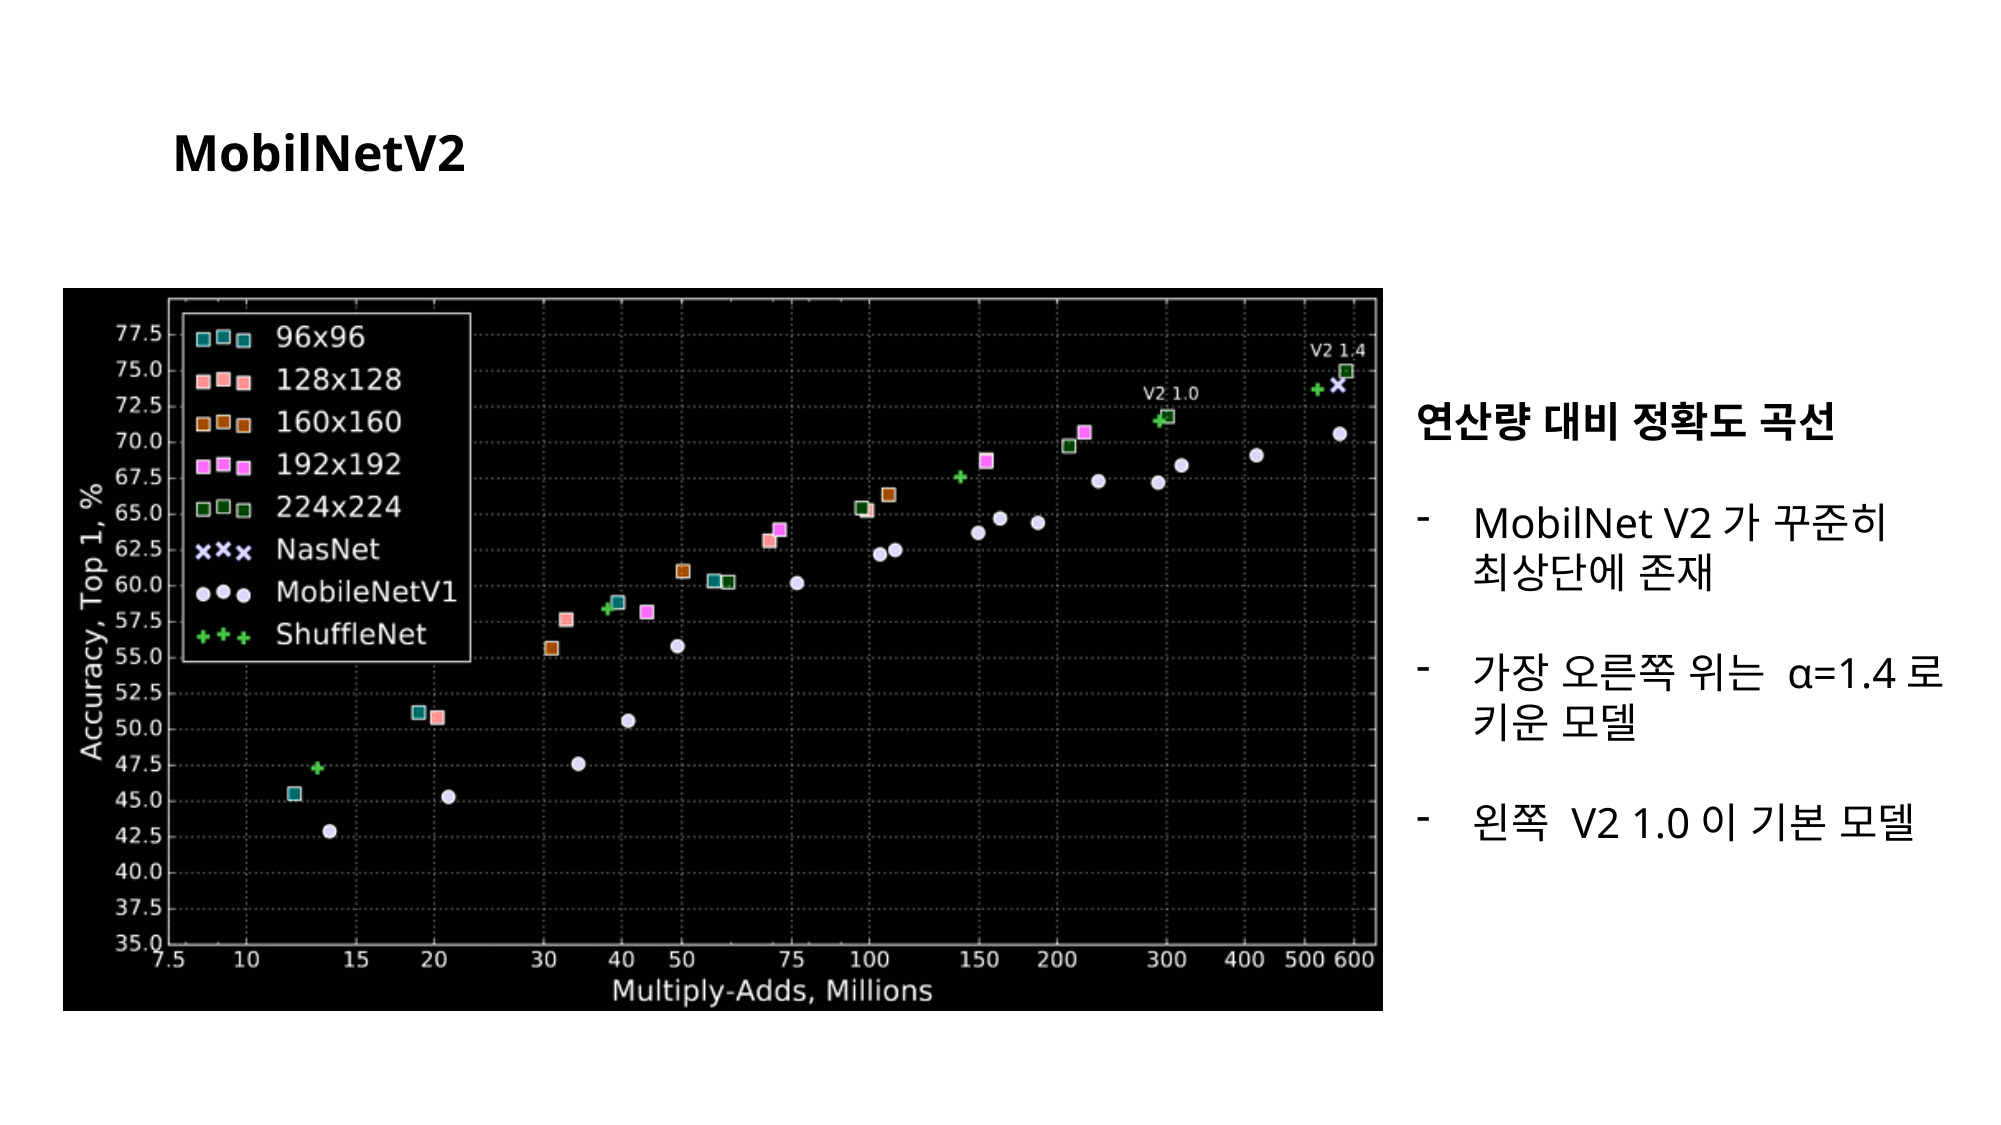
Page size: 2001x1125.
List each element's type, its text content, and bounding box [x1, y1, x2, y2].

text_box MobilNetV2 [157, 114, 648, 190]
text_box 연산량 대비 정확도 곡선 MobilNet V2가 꾸준히 최상단에 존재 가장 오른쪽 위는 α=1.4로 키운 모델 왼쪽 V2 1.0이 기본 모델 [1401, 388, 2000, 854]
picture [62, 288, 1383, 1011]
